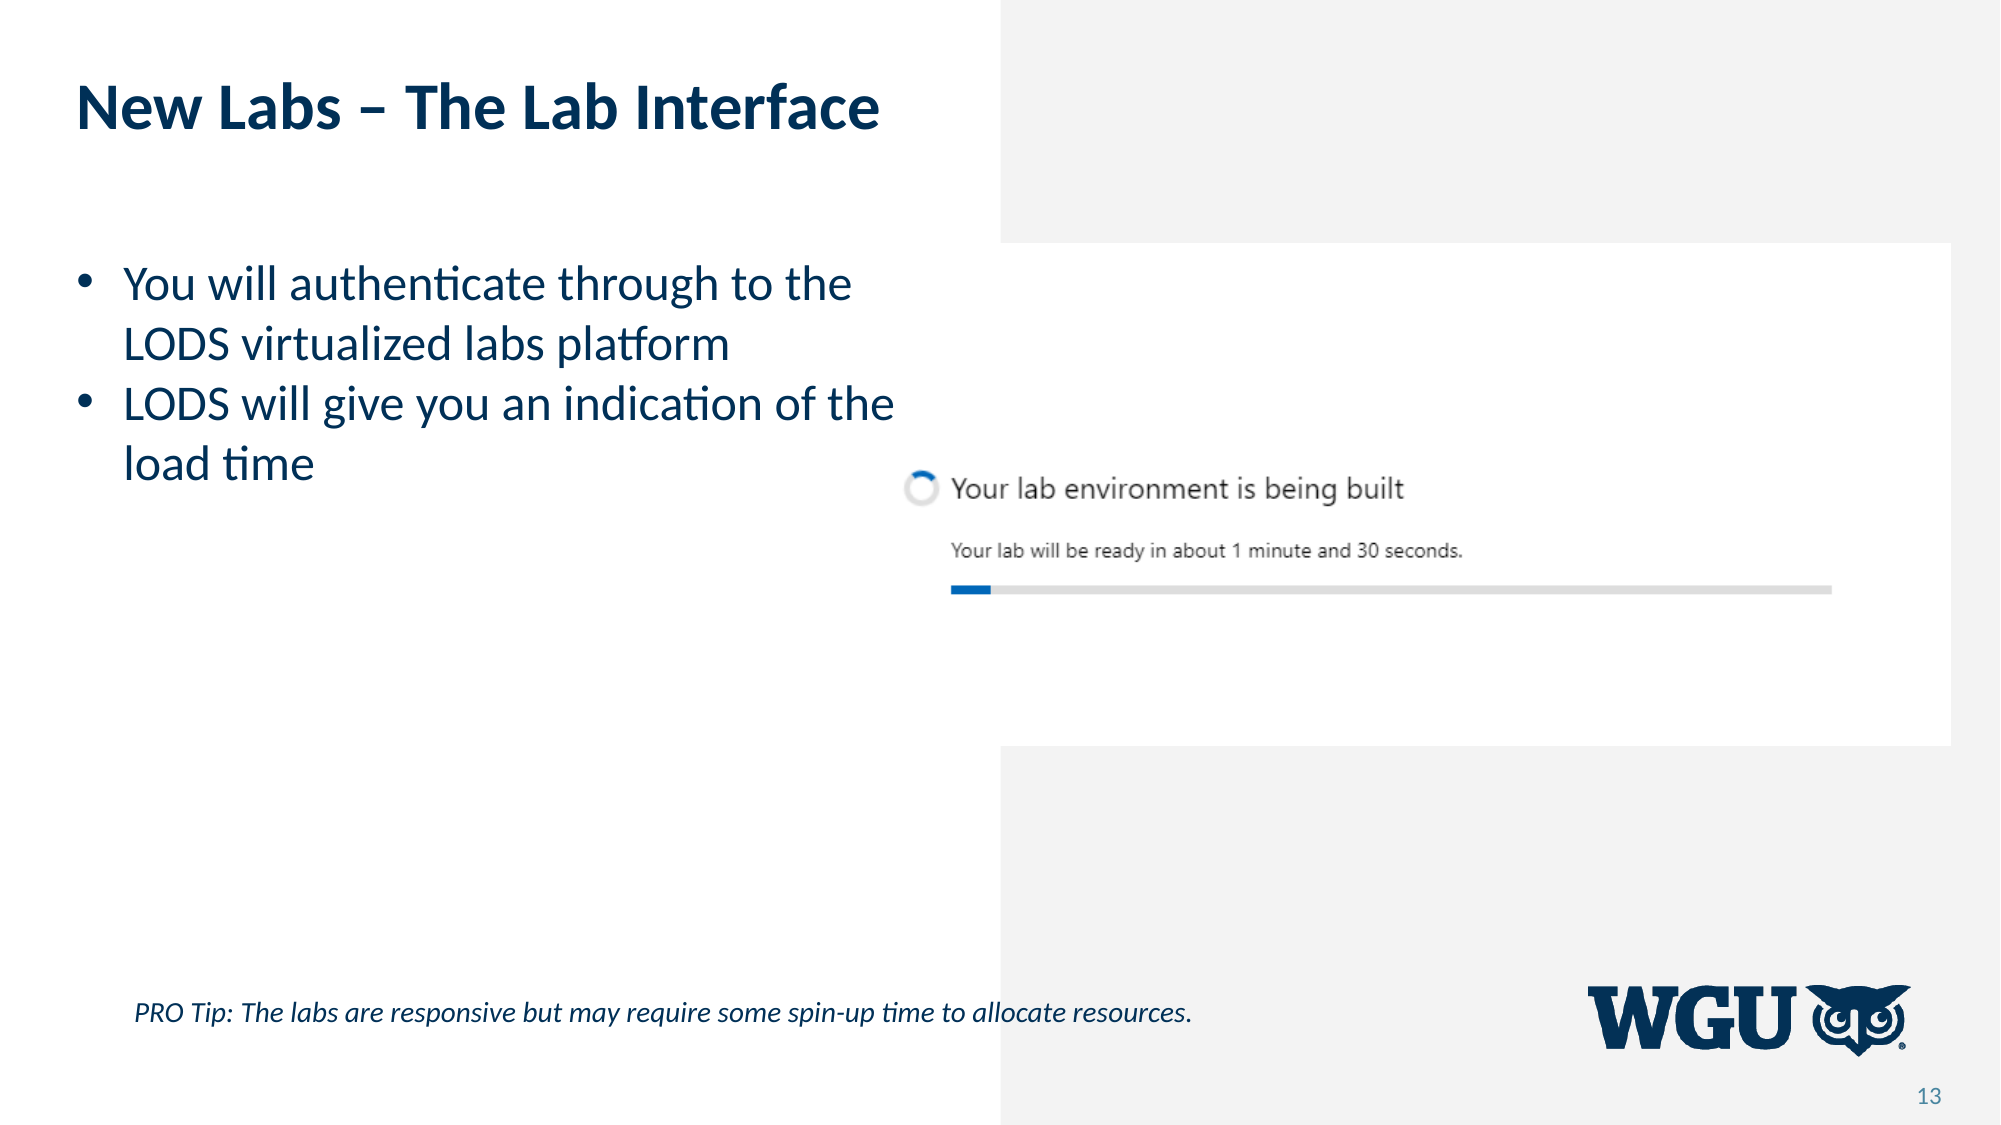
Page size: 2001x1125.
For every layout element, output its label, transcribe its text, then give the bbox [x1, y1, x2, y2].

picture [897, 243, 1951, 746]
text_box You will authenticate through to the LODS virtualized labs platform LODS will give you an indication of the load time [61, 243, 897, 499]
text_box New Labs – The Lab Interface [61, 63, 956, 165]
text_box PRO Tip: The labs are responsive but may require some spin-up time to allocate resources. [119, 985, 1468, 1036]
picture [1586, 984, 1912, 1057]
slide_number 13 [1901, 1065, 2000, 1125]
